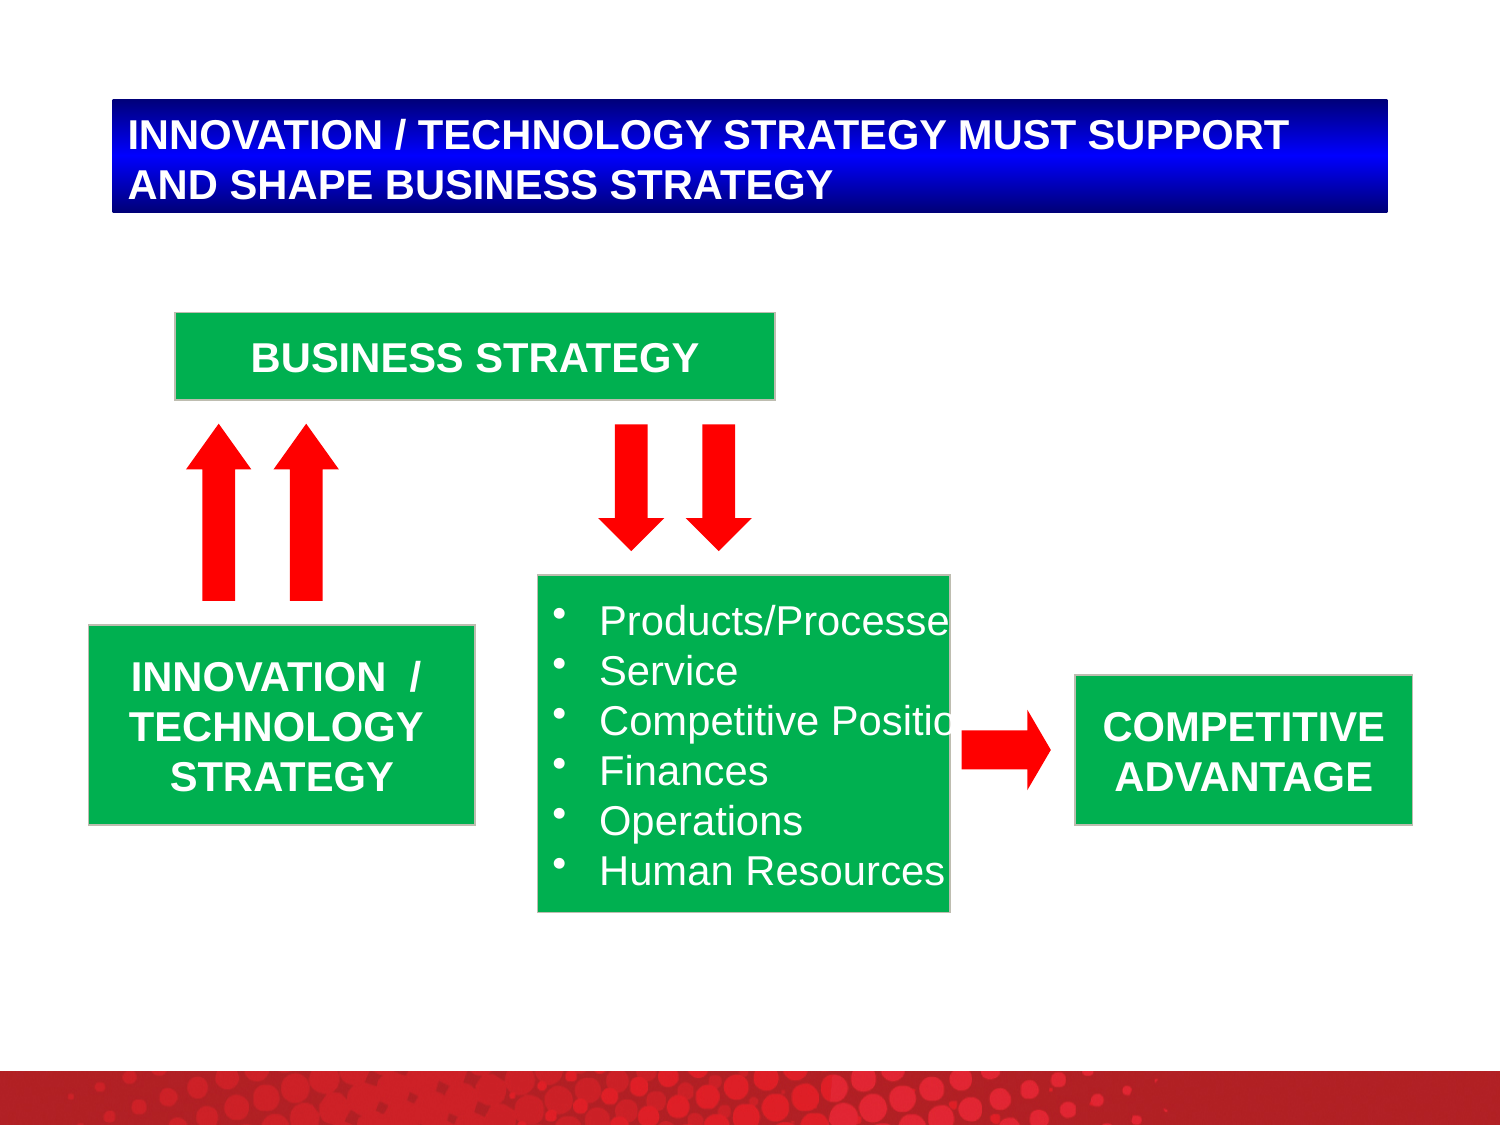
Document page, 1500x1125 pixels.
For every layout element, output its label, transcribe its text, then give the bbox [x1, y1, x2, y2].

text_box INNOVATION / TECHNOLOGY STRATEGY [88, 624, 475, 825]
text_box COMPETITIVE ADVANTAGE [1074, 674, 1413, 825]
text_box [687, 425, 750, 551]
text_box Products/Processes Service Competitive Position Finances Operations Human Resources [537, 575, 950, 913]
title INNOVATION / TECHNOLOGY STRATEGY MUST SUPPORT AND SHAPE BUSINESS STRATEGY [112, 99, 1388, 213]
text_box BUSINESS STRATEGY [174, 312, 775, 400]
text_box [599, 425, 663, 551]
text_box [962, 712, 1050, 788]
text_box [187, 425, 250, 601]
text_box [274, 425, 338, 601]
picture [0, 1071, 1500, 1125]
